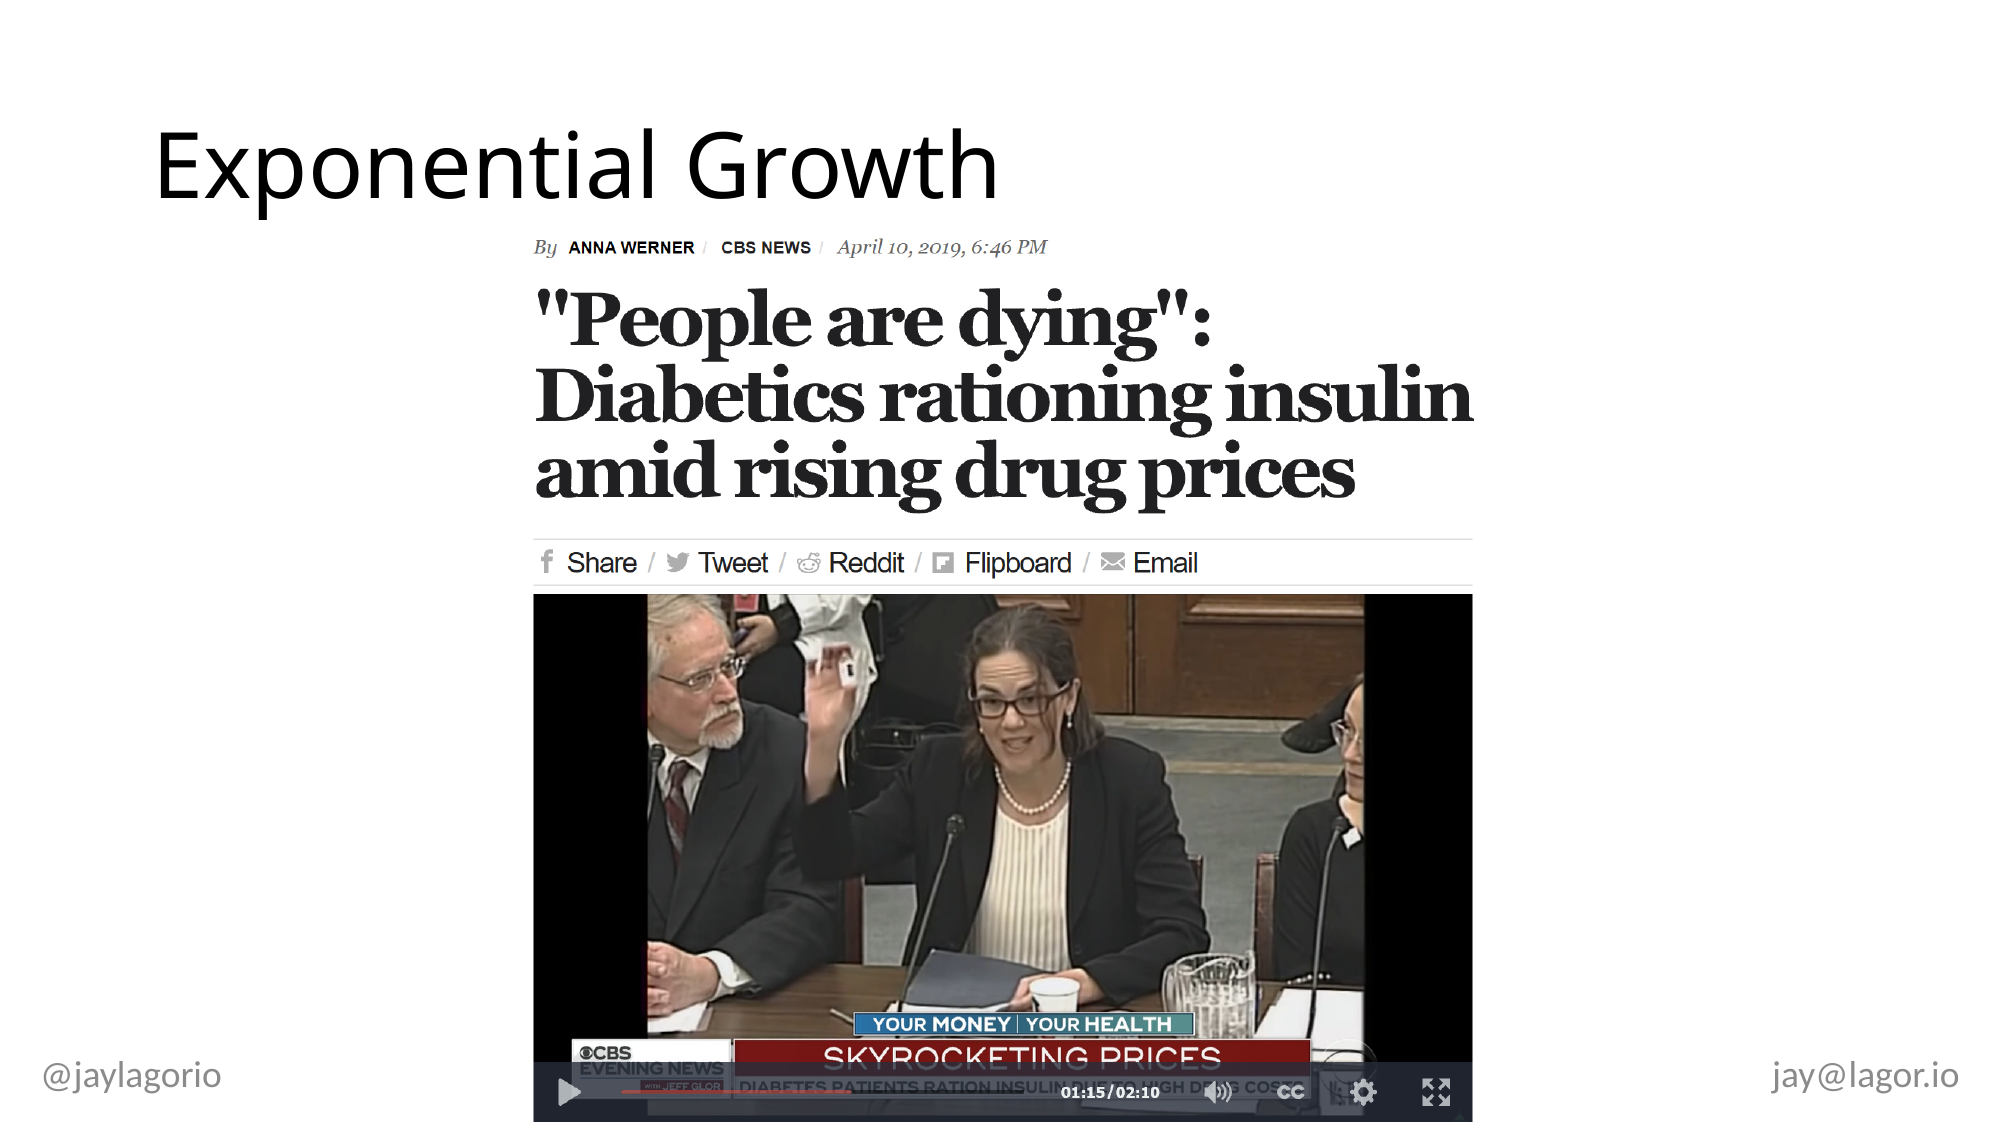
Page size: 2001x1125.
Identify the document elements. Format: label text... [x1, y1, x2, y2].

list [524, 229, 1476, 1125]
title Exponential Growth [137, 59, 1863, 278]
